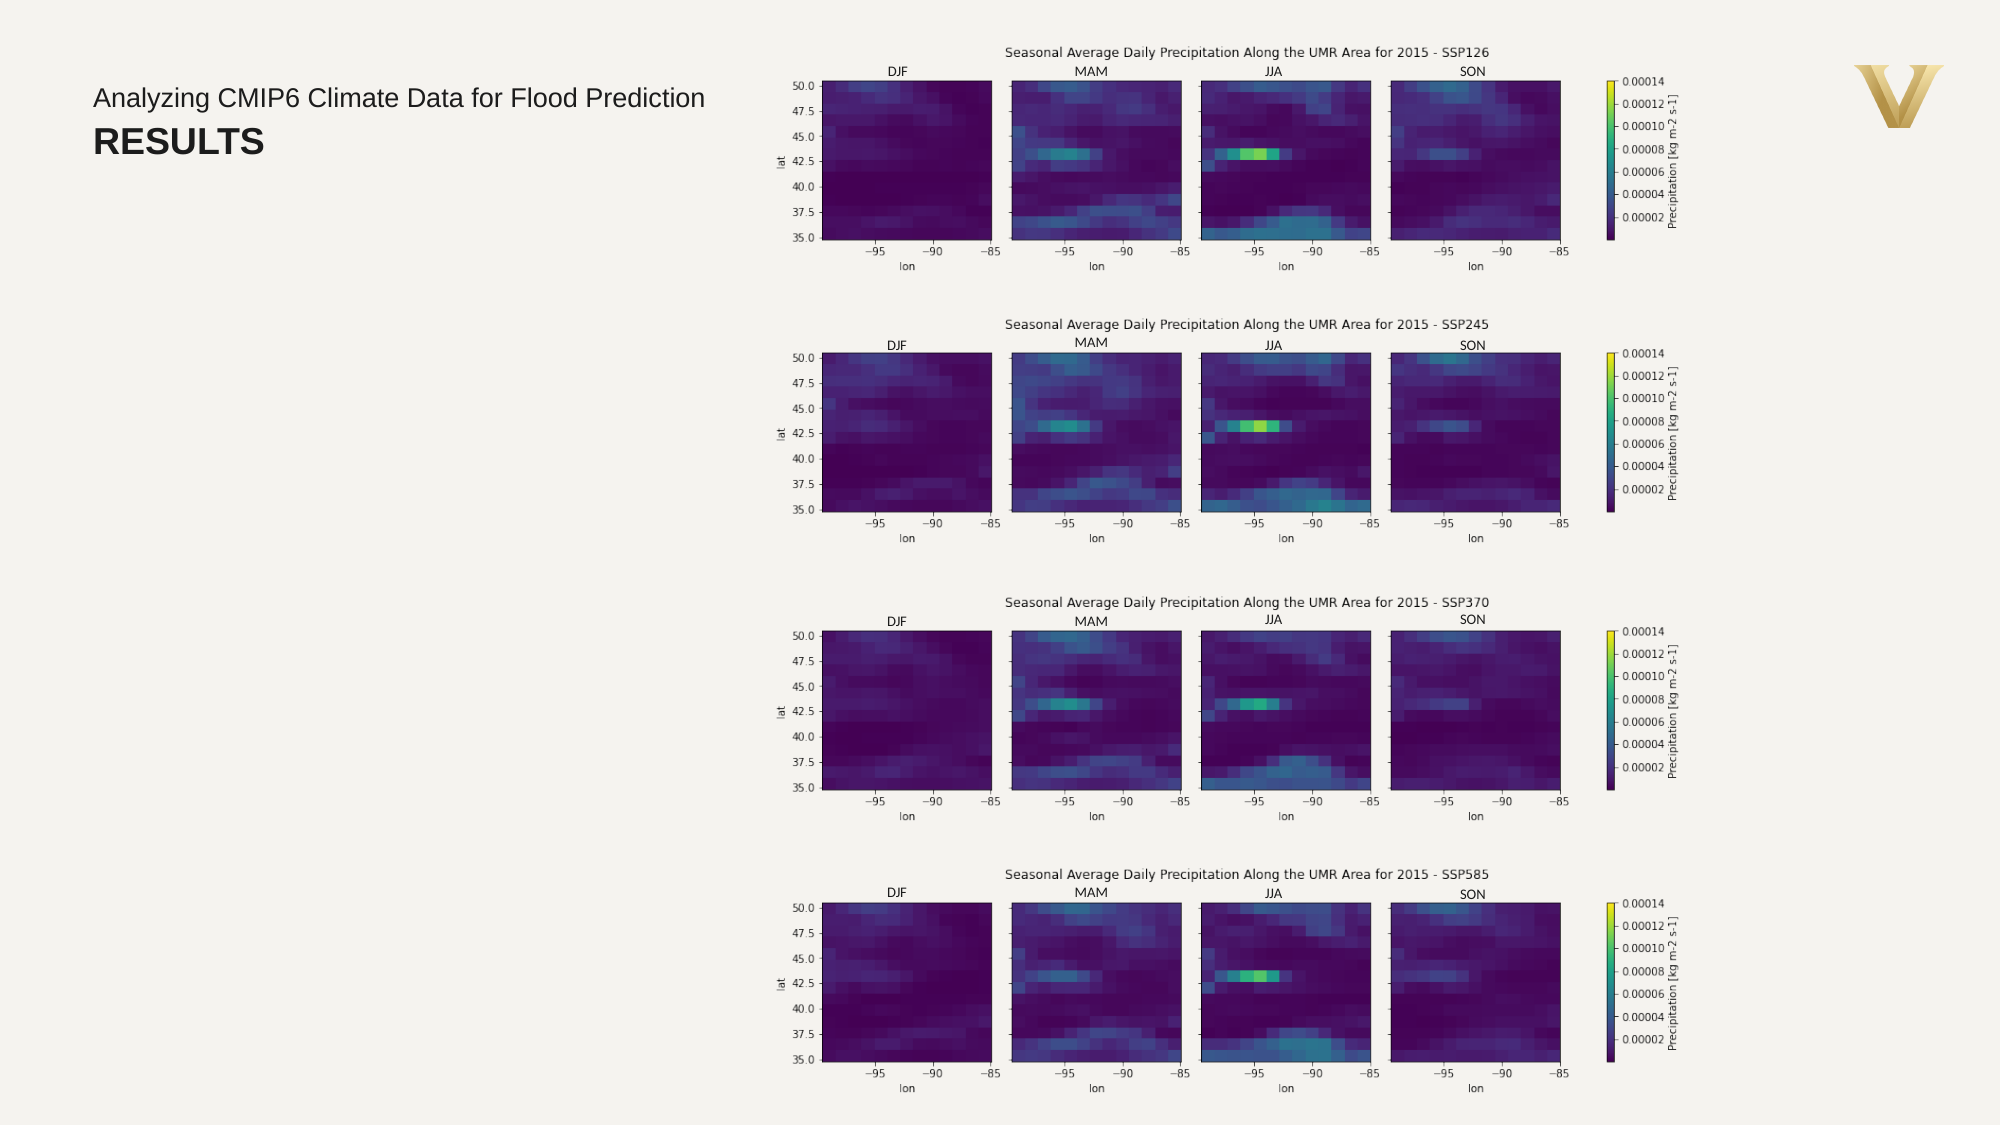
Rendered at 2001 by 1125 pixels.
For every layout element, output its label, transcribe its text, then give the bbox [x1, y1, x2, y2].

picture [769, 39, 1687, 280]
text_box Analyzing CMIP6 Climate Data for Flood Prediction [78, 39, 769, 114]
picture [769, 861, 1687, 1102]
text_box RESULTS [78, 114, 769, 210]
picture [769, 311, 1687, 552]
picture [769, 589, 1687, 830]
picture [1854, 65, 1944, 128]
